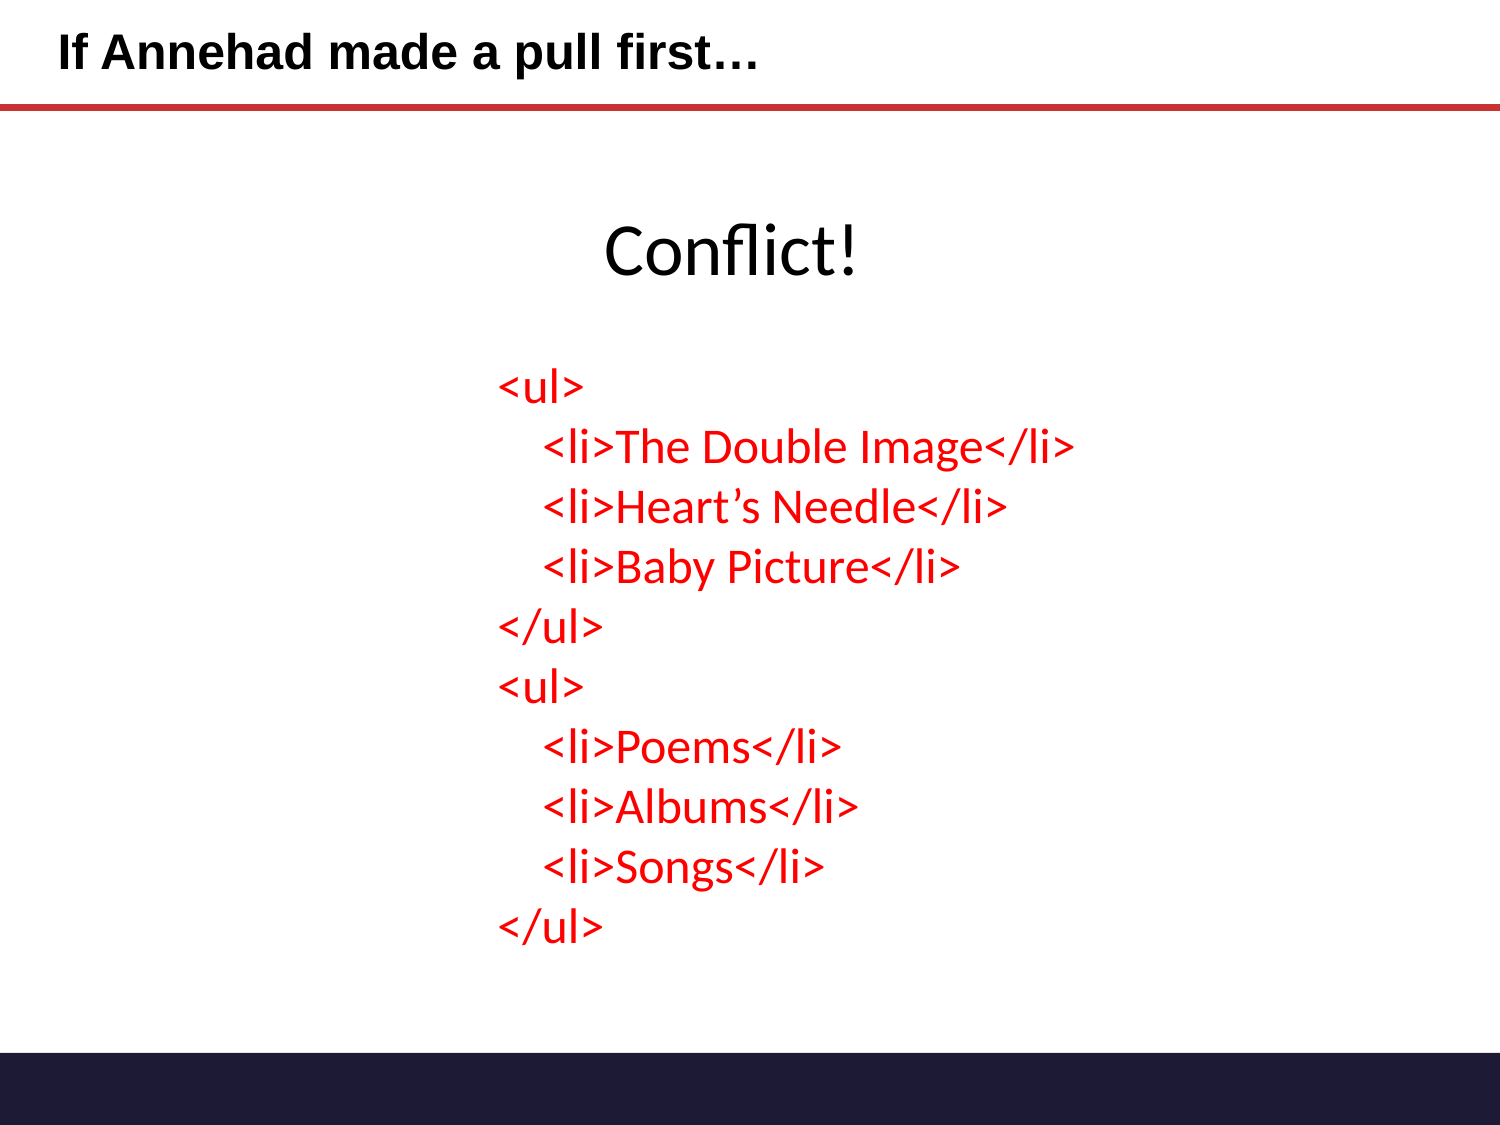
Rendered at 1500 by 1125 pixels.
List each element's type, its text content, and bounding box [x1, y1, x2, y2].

text_box <ul> <li>The Double Image</li> <li>Heart’s Needle</li> <li>Baby Picture</li> </ul> <ul> <li>Poems</li> <li>Albums</li> <li>Songs</li> </ul> [490, 345, 1085, 961]
title If Annehad made a pull first… [49, 0, 948, 108]
text_box Conflict! [596, 192, 869, 298]
